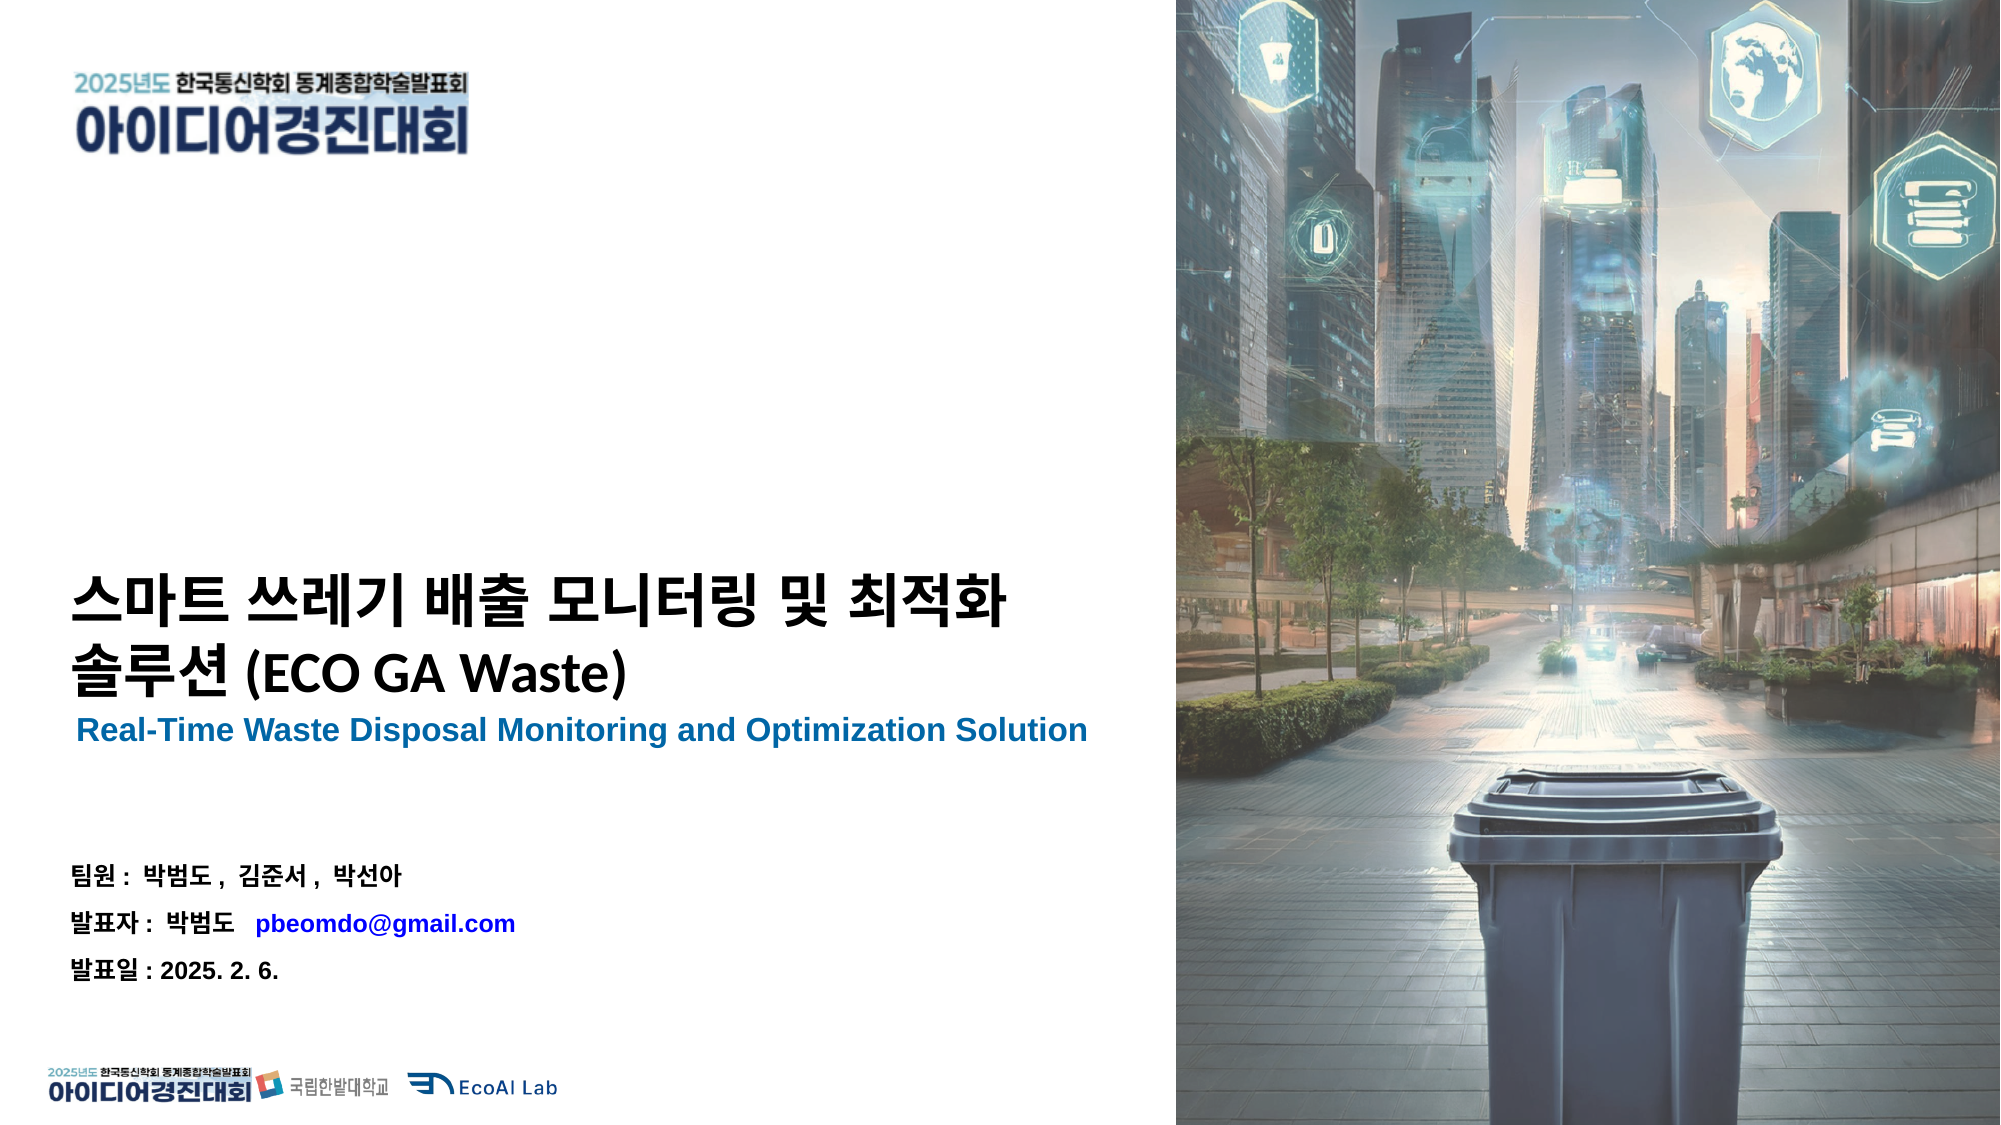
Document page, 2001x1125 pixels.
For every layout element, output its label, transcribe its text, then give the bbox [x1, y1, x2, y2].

picture [255, 1070, 388, 1099]
picture [406, 1072, 557, 1095]
title 스마트 쓰레기 배출 모니터링 및 최적화 솔루션(ECO GA Waste) [68, 562, 1115, 753]
picture [1176, 0, 2000, 1125]
text_box 팀원: 박범도, 김준서, 박선아 발표자: 박범도 pbeomdo@gmail.com 발표일: 2025. 2. 6. [68, 843, 1000, 985]
text_box Real-Time Waste Disposal Monitoring and Optimization Solution [74, 705, 1115, 748]
picture [67, 69, 472, 162]
picture [44, 1066, 253, 1105]
